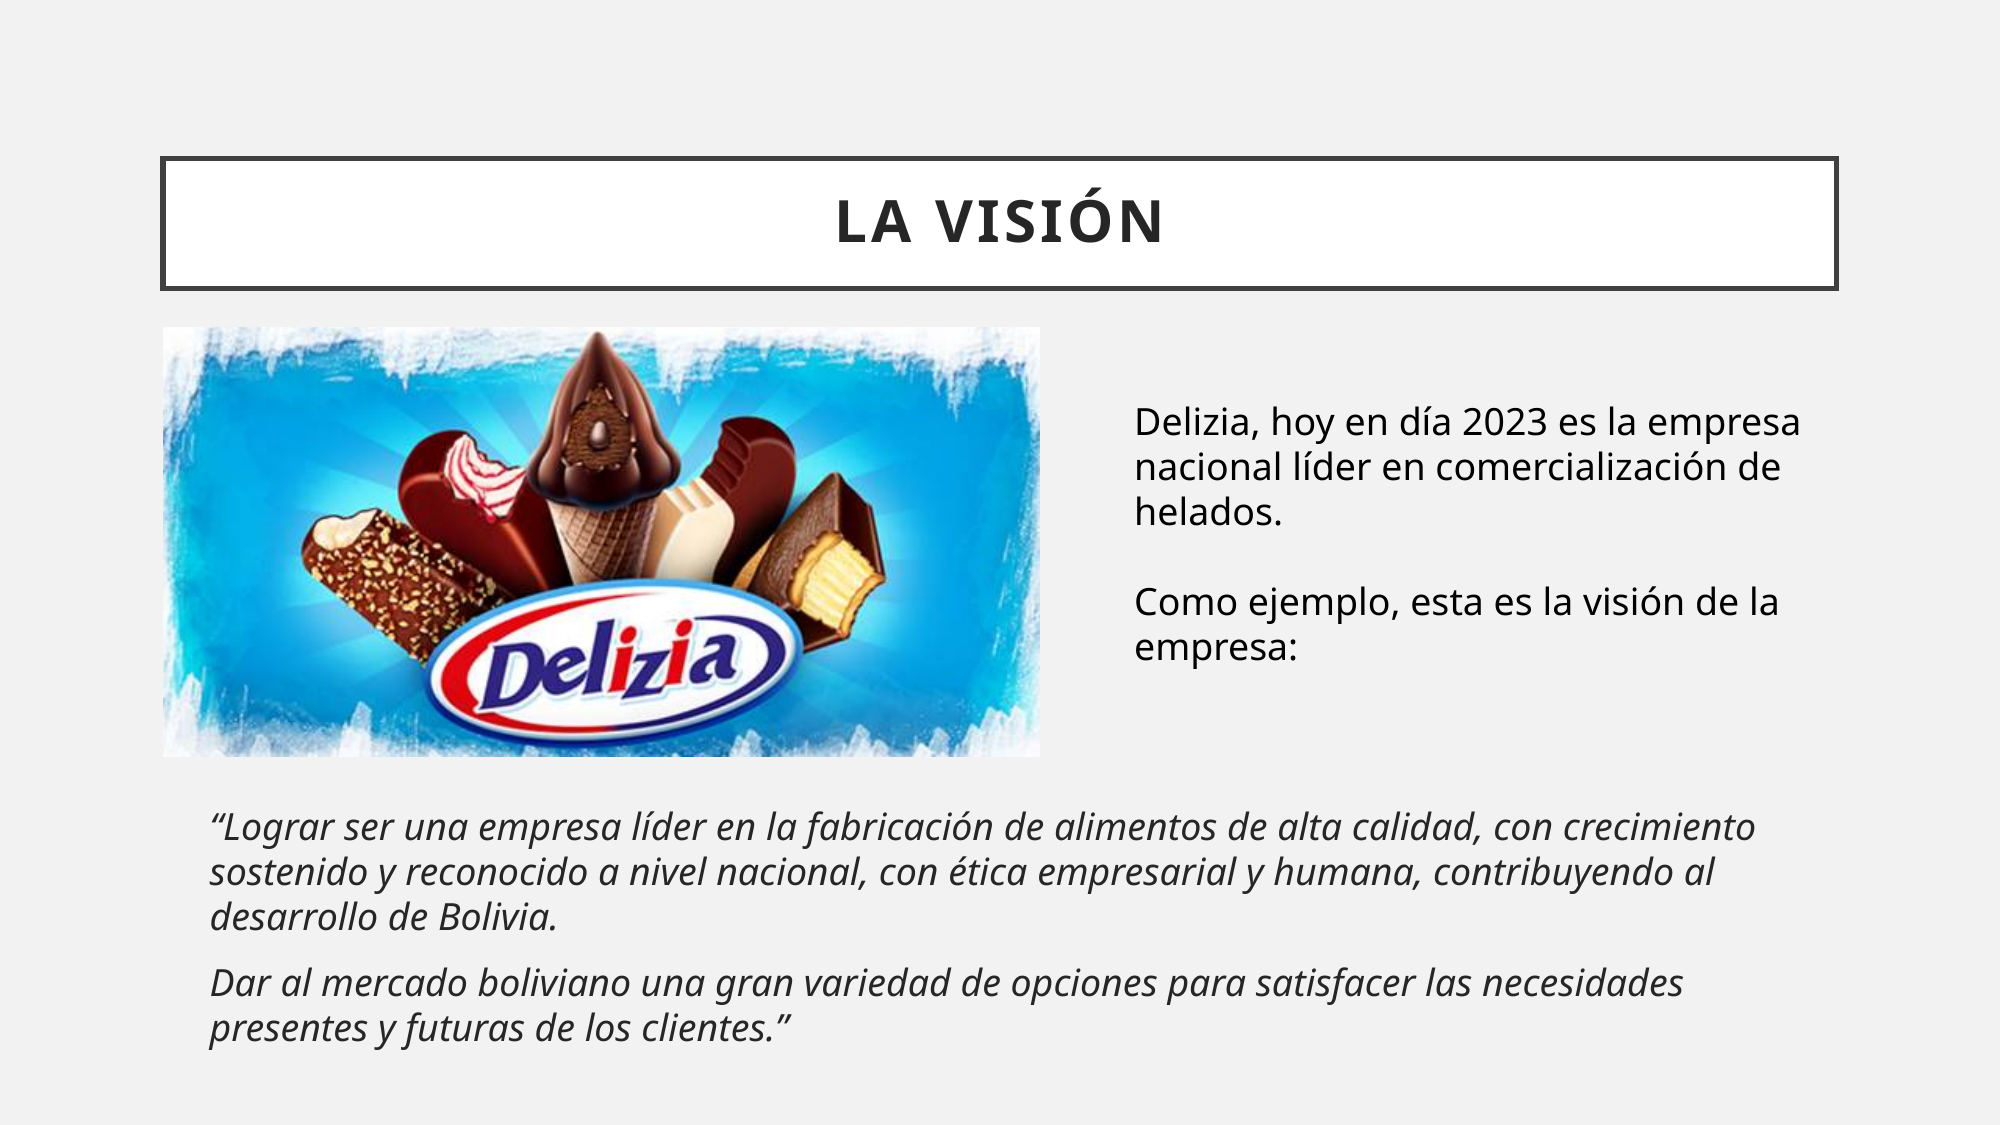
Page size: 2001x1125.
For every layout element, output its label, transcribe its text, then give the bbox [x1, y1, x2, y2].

picture [163, 327, 1040, 757]
title La visión [160, 156, 1839, 291]
text_box Delizia, hoy en día 2023 es la empresa nacional líder en comercialización de helados. Como ejemplo, esta es la visión de la empresa: [1119, 390, 1817, 676]
list “Lograr ser una empresa líder en la fabricación de alimentos de alta calidad, con crecimiento sostenido y reconocido a nivel nacional, con ética empresarial y humana, contribuyendo al desarrollo de Bolivia. Dar al mercado boliviano una gran variedad de opciones para satisfacer las necesidades presentes y futuras de los clientes.” [194, 795, 1837, 1125]
